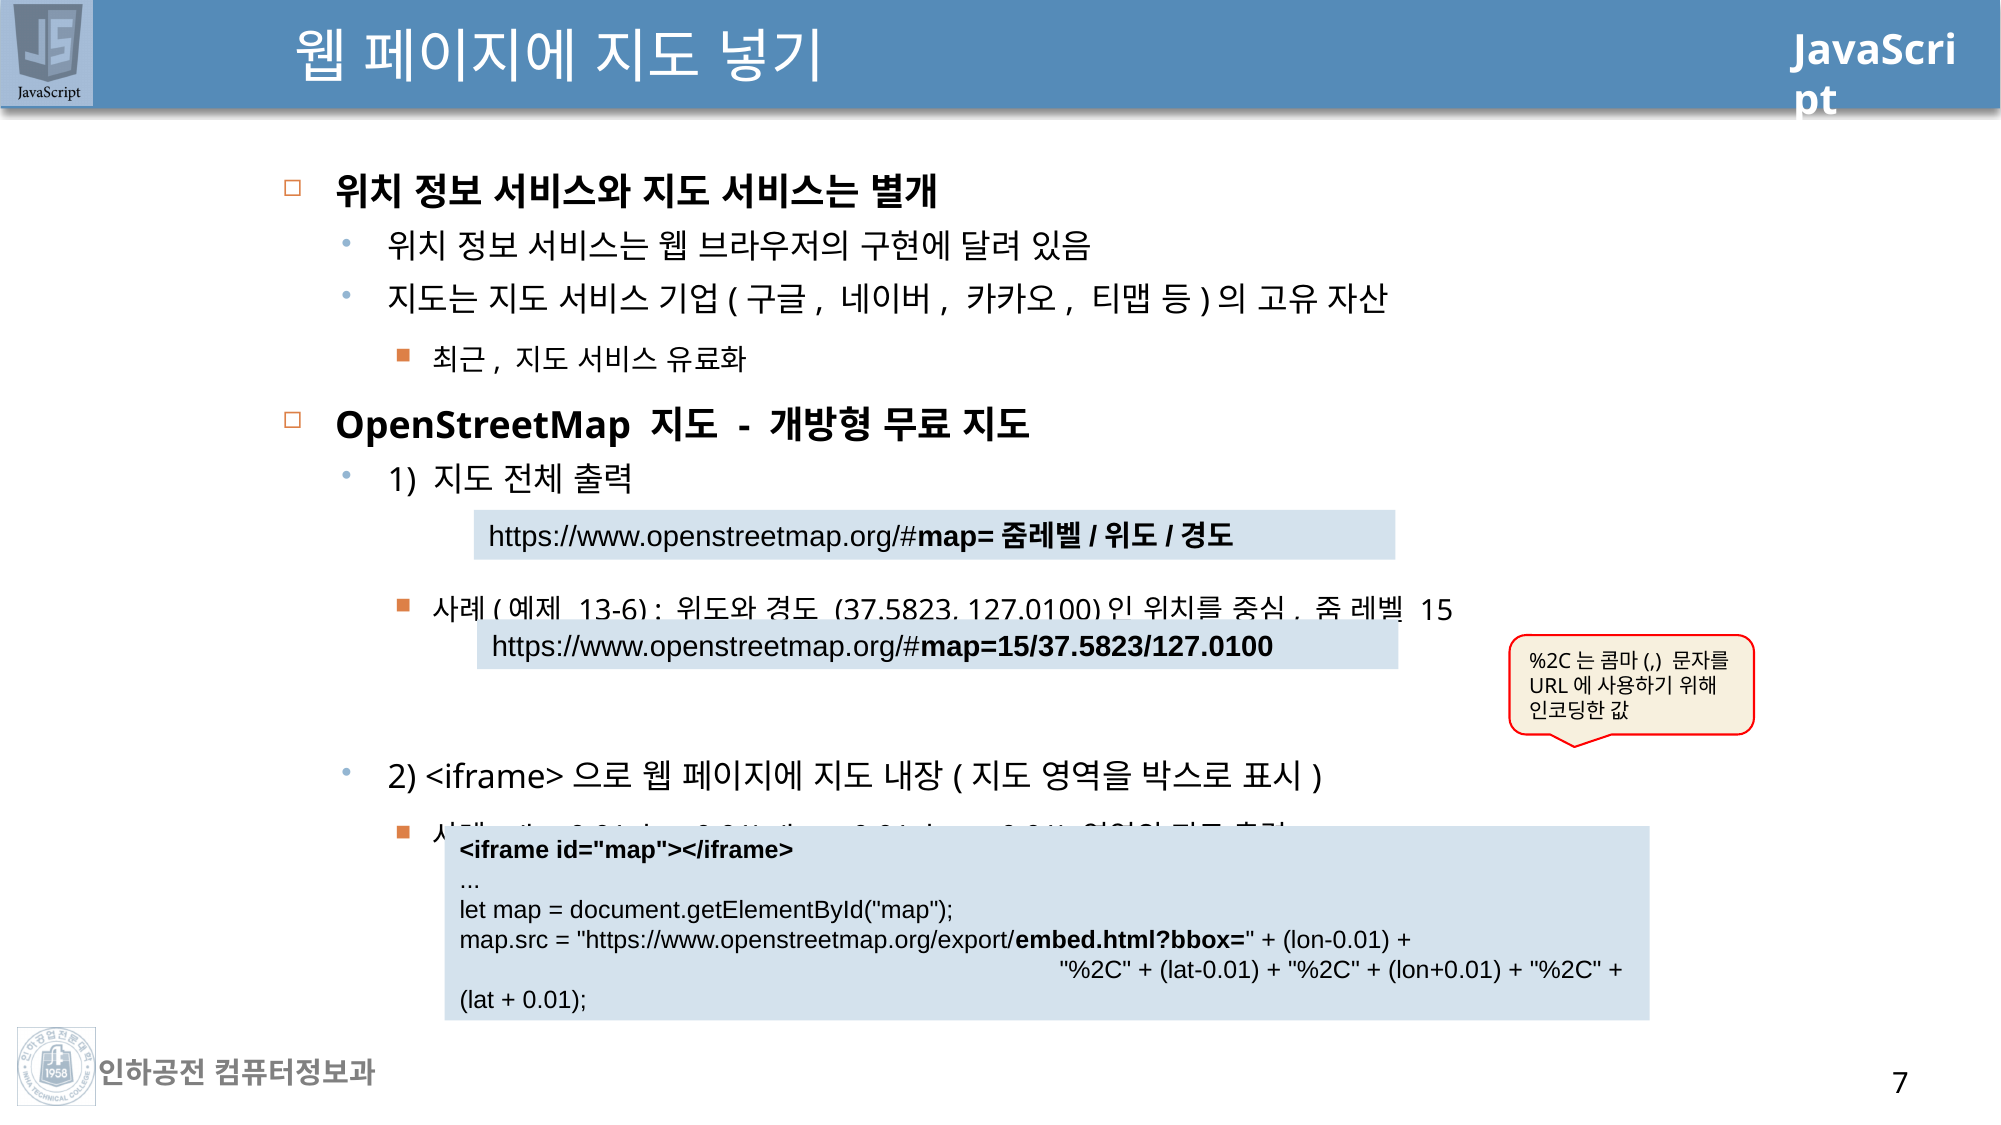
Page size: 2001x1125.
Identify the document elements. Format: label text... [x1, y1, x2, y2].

text_box %2C는 콤마(,) 문자를 URL에 사용하기 위해 인코딩한 값 [1509, 635, 1754, 747]
text_box https://www.openstreetmap.org/#map=15/37.5823/127.0100 [477, 619, 1399, 670]
title 웹 페이지에 지도 넣기 [279, 7, 1390, 102]
text_box https://www.openstreetmap.org/#map=줌레벨/위도/경도 [473, 509, 1396, 560]
list 위치 정보 서비스와 지도 서비스는 별개 위치 정보 서비스는 웹 브라우저의 구현에 달려 있음 지도는 지도 서비스 기업(구글, 네이버, 카카오, 티맵 등)의 고유 자산 최근, 지도 서비스 유료화 OpenStreetMap 지도 - 개방형 무료 지도 1) 지도 전체 출력 사례(예제 13-6) : 위도와 경도 (37.5823, 127.0100)인 위치를 중심, 줌 레벨 15 2) <iframe>으로 웹 페이지에 지도 내장(지도 영역을 박스로 표시) 사례 : (lat-0.01, lon-0.01)x(lat + 0.01, lon + 0.01) 영역의 지도 출력 [267, 160, 1934, 988]
text_box <iframe id="map"></iframe> ... let map = document.getElementById("map"); map.src = "https://www.openstreetmap.org/export/embed.html?bbox=" + (lon-0.01) + "%2C" + (lat-0.01) + "%2C" + (lon+0.01) + "%2C" + (lat + 0.01); [444, 826, 1650, 1021]
